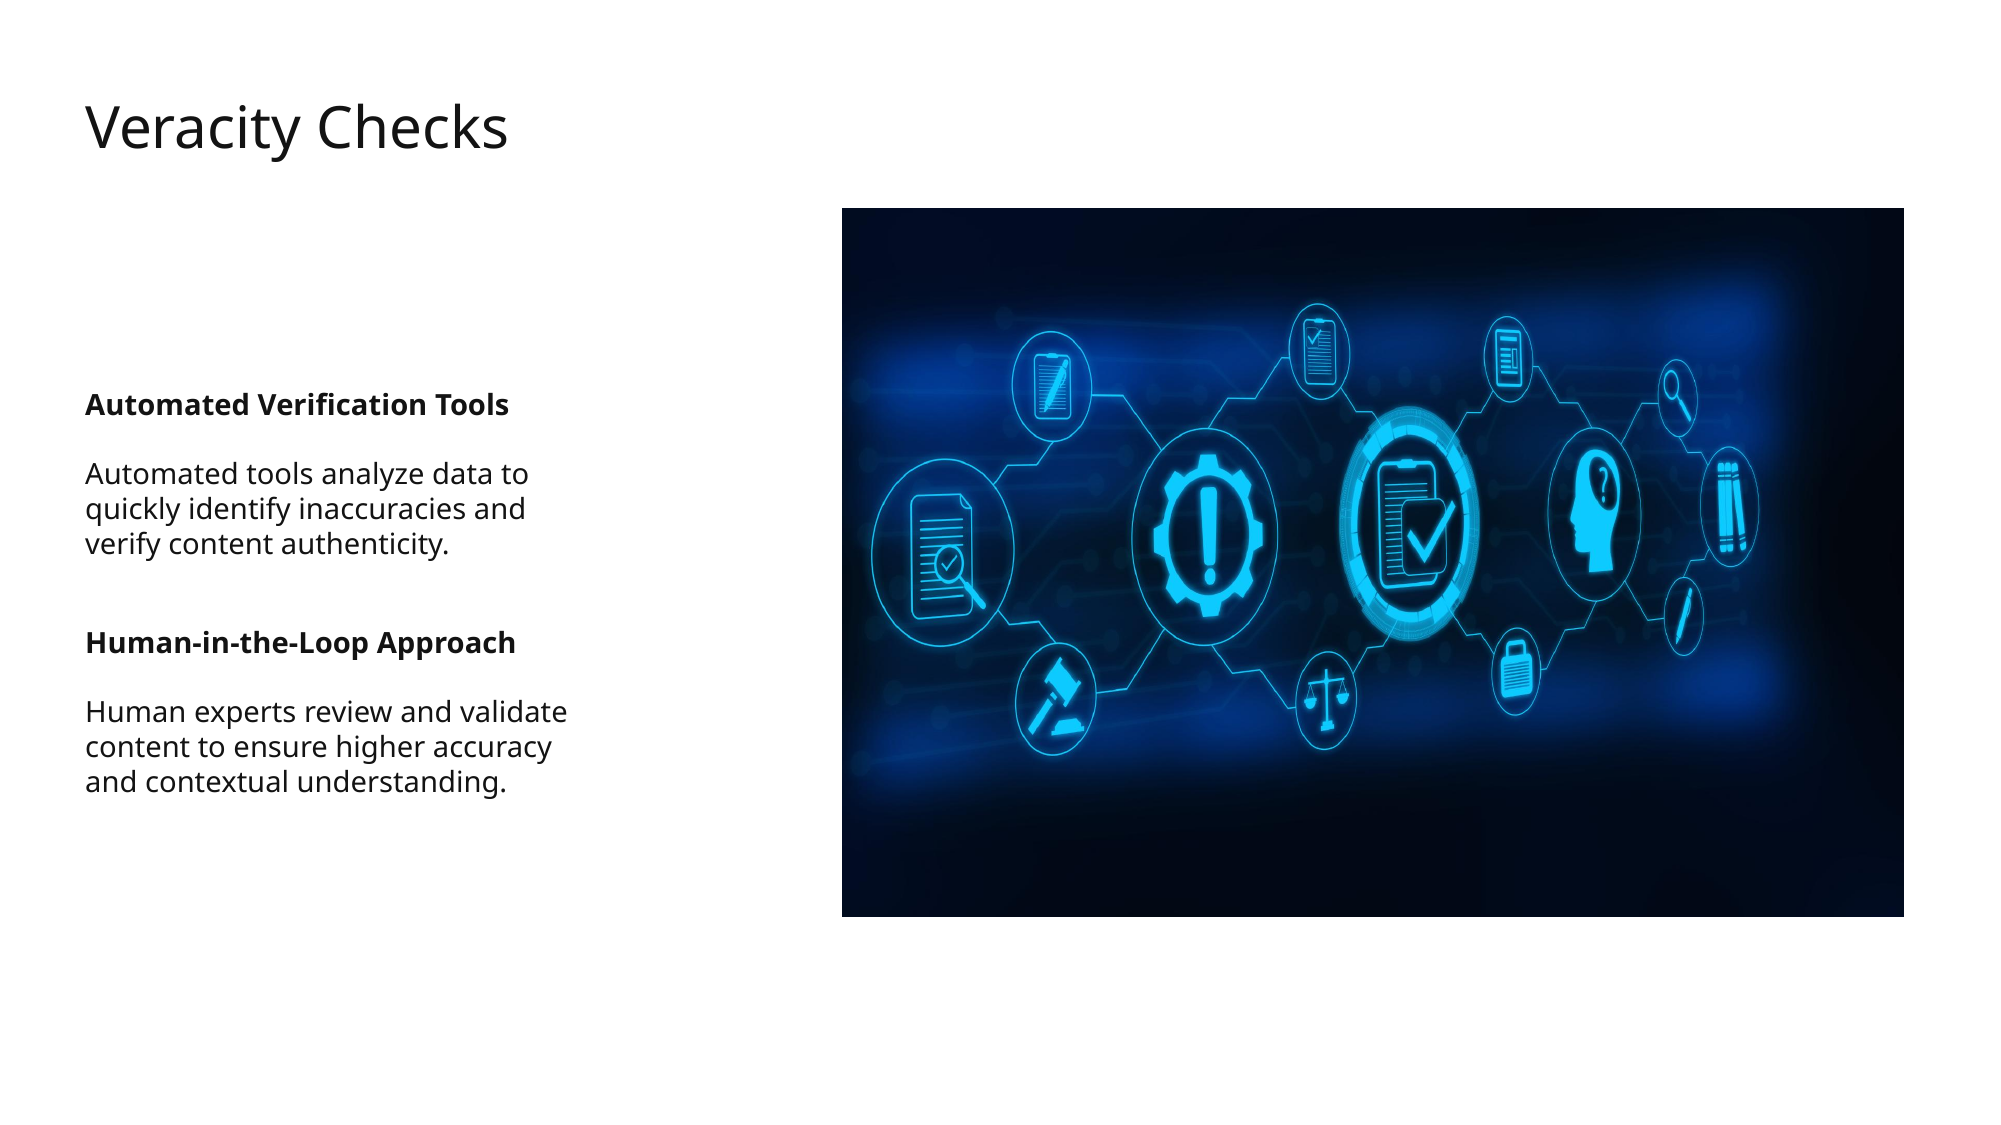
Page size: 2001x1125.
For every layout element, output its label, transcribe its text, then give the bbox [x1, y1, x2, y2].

text_box Automated Verification Tools Automated tools analyze data to quickly identify inaccuracies and verify content authenticity. Human-in-the-Loop Approach Human experts review and validate content to ensure higher accuracy and contextual understanding. [70, 379, 614, 1035]
title Veracity Checks [70, 90, 661, 380]
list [842, 208, 1904, 917]
